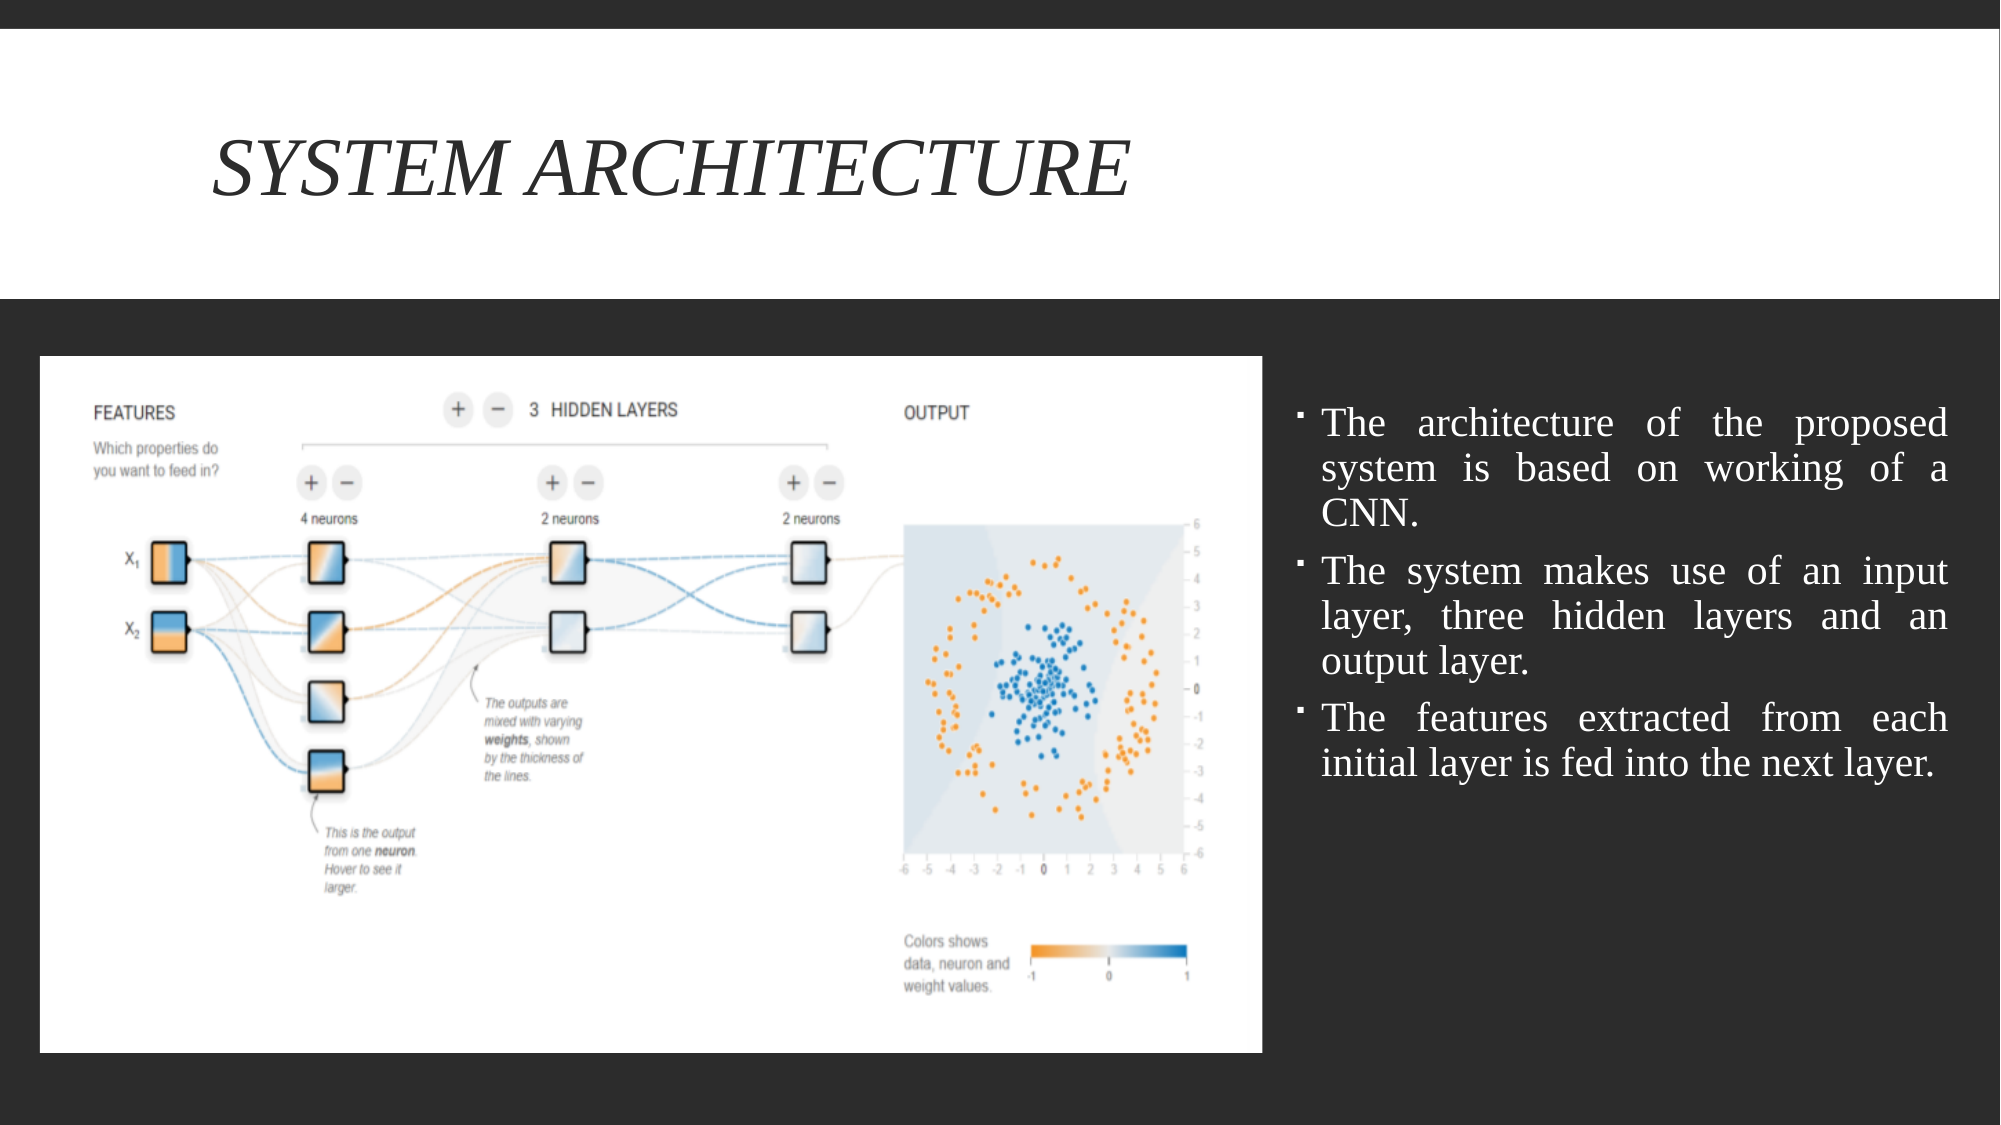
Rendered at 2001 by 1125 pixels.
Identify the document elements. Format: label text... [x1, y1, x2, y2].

picture [39, 356, 1263, 1053]
text_box The architecture of the proposed system is based on working of a CNN. The system makes use of an input layer, three hidden layers and an output layer. The features extracted from each initial layer is fed into the next layer. [1250, 335, 1964, 1032]
text_box SYSTEM ARCHITECTURE [197, 46, 1803, 295]
